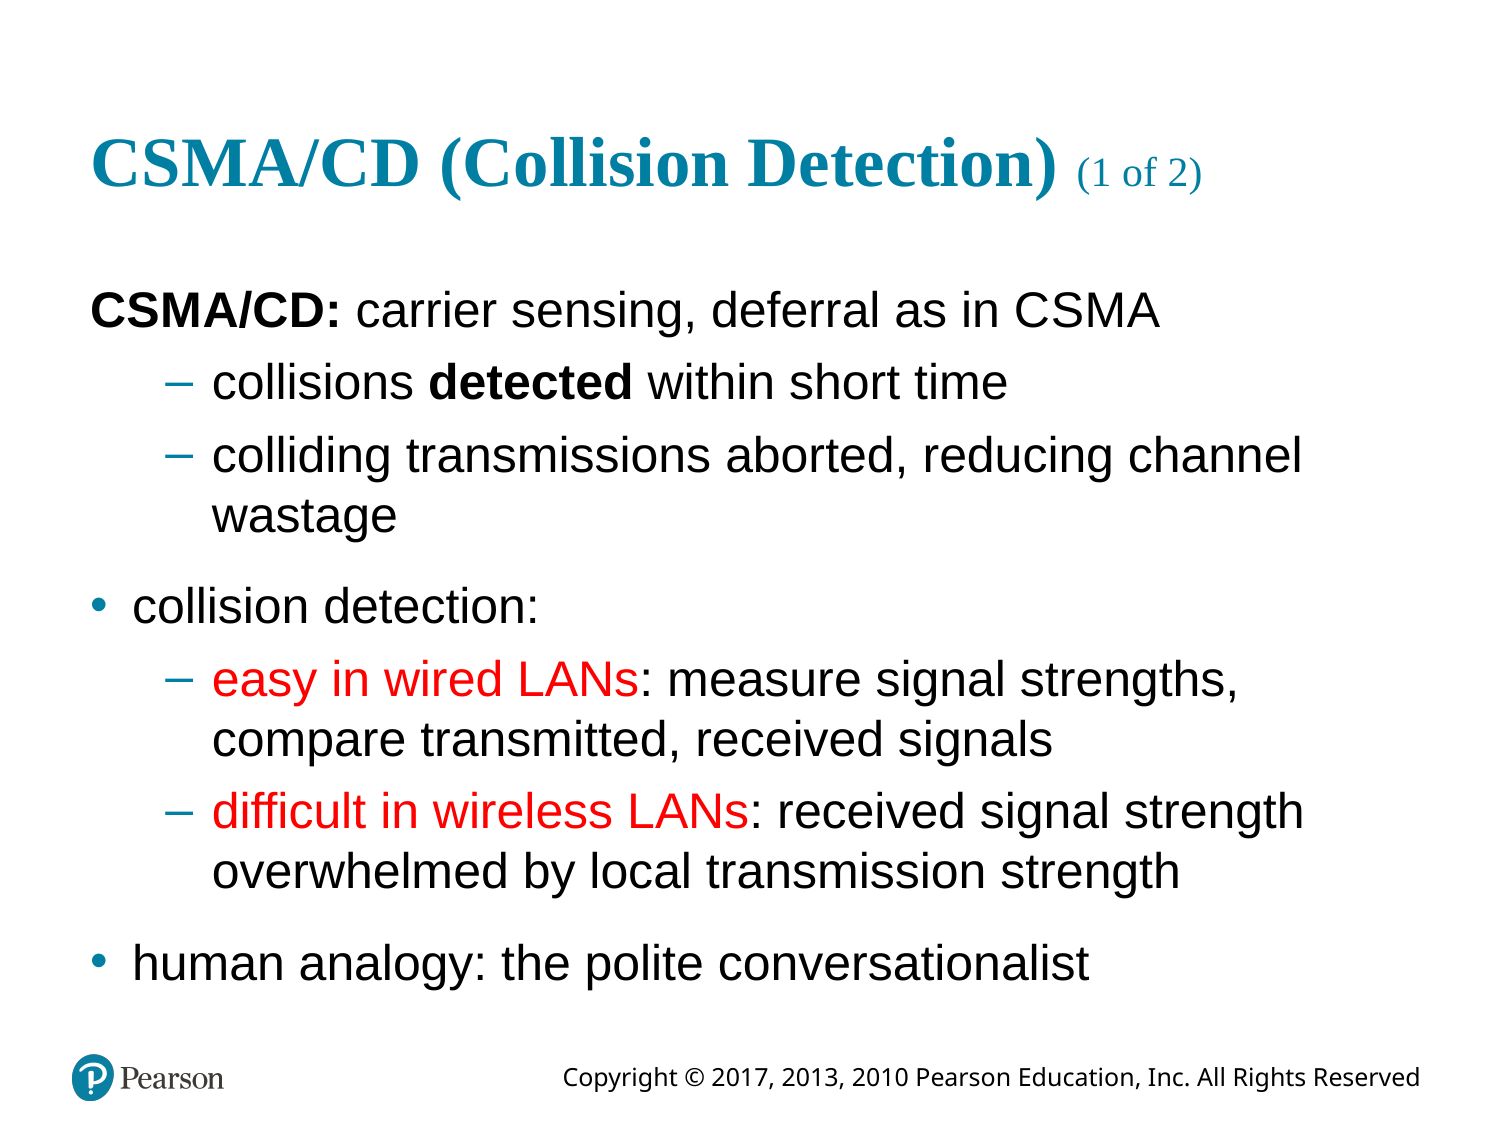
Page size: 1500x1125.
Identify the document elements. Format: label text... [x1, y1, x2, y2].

title C S M A/C D (Collision Detection) (1 of 2) [75, 35, 1425, 216]
picture [72, 1087, 83, 1101]
picture [72, 1054, 88, 1070]
list C S M A/C D: carrier sensing, deferral as in C S M A collisions detected within short time colliding transmissions aborted, reducing channel wastage collision detection: easy in wired LANs: measure signal strengths, compare transmitted, received signals difficult in wireless LANs: received signal strength overwhelmed by local transmission strength human analogy: the polite conversationalist [75, 262, 1425, 1005]
picture [80, 1063, 106, 1088]
picture [98, 1054, 224, 1101]
